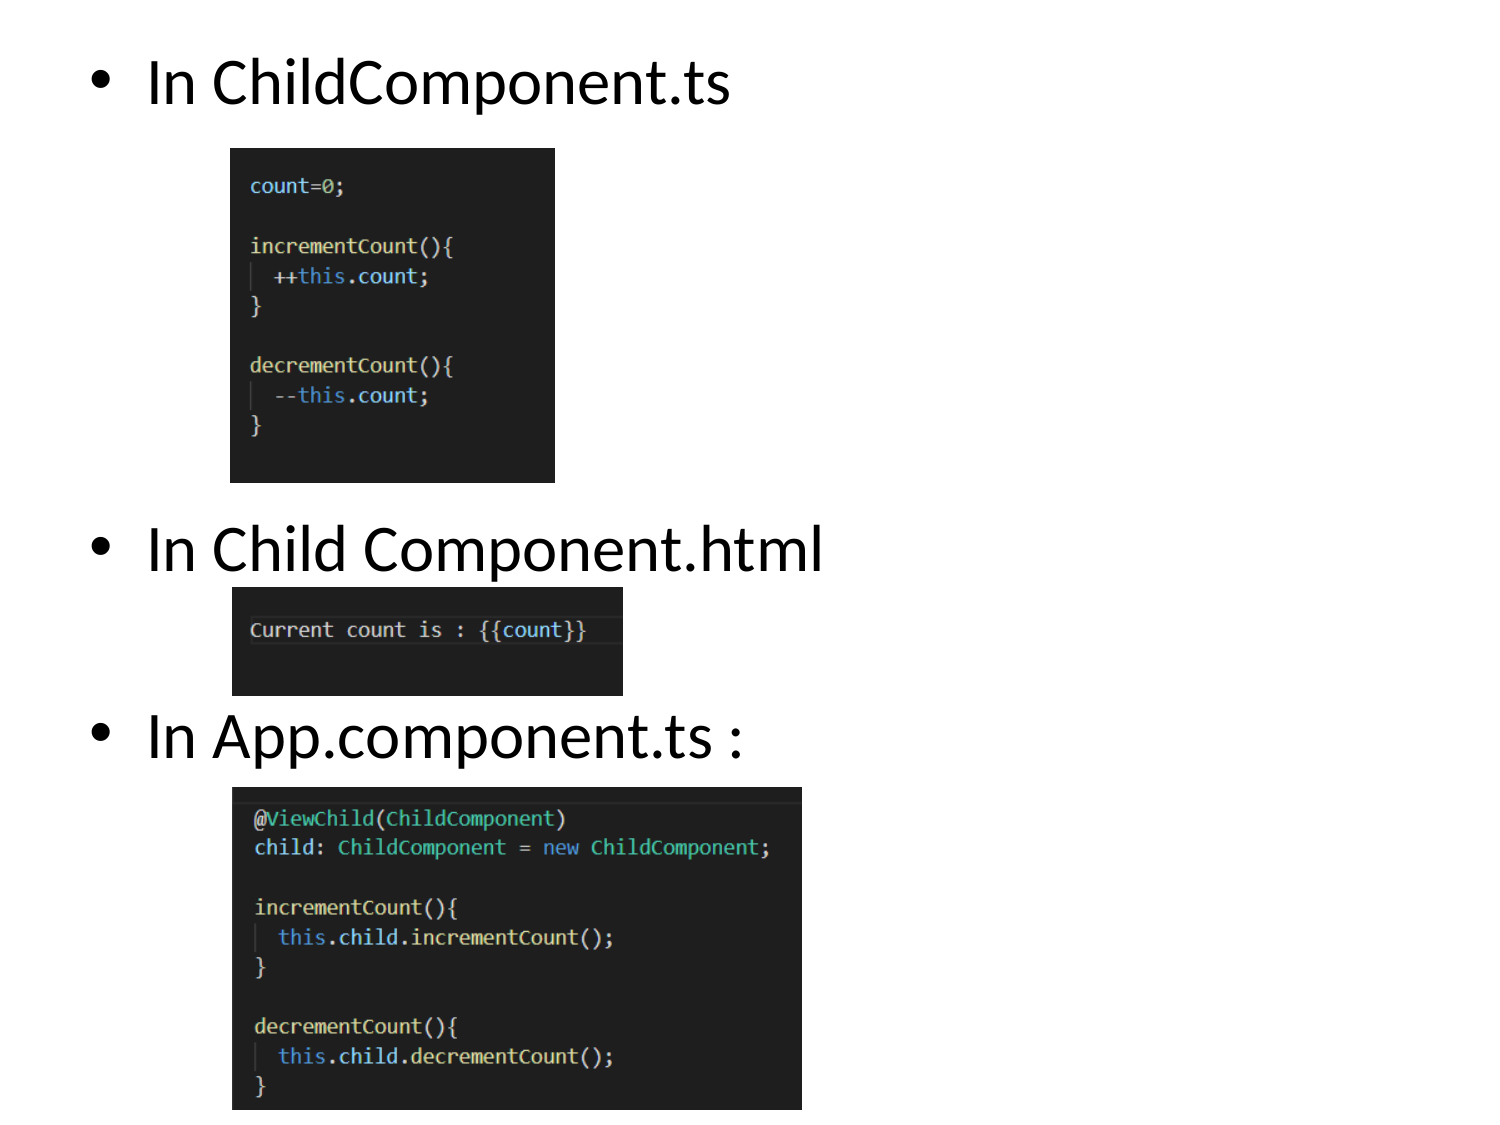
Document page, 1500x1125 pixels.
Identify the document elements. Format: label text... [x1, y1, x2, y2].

list In ChildComponent.ts In Child Component.html In App.component.ts : [75, 31, 1425, 1106]
picture [231, 787, 802, 1110]
picture [229, 148, 555, 483]
picture [231, 587, 624, 697]
